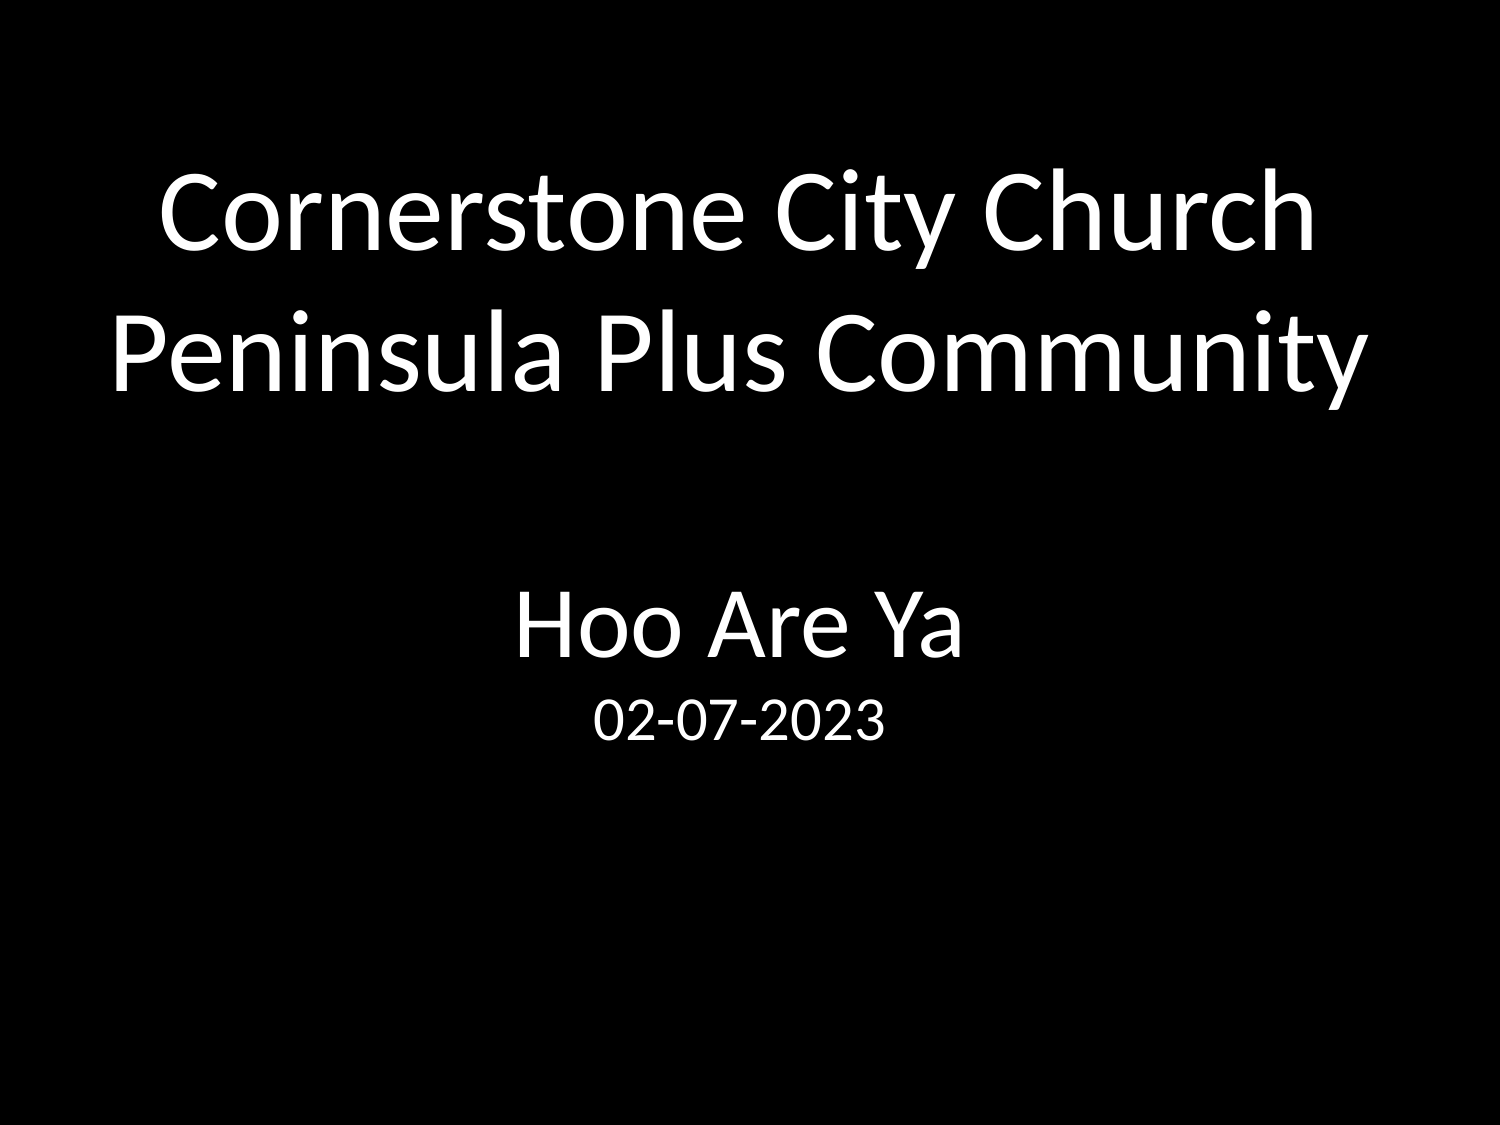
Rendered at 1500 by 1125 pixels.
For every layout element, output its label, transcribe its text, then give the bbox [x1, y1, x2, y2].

list Cornerstone City Church Peninsula Plus Community Hoo Are Ya 02-07-2023 [64, 125, 1415, 868]
